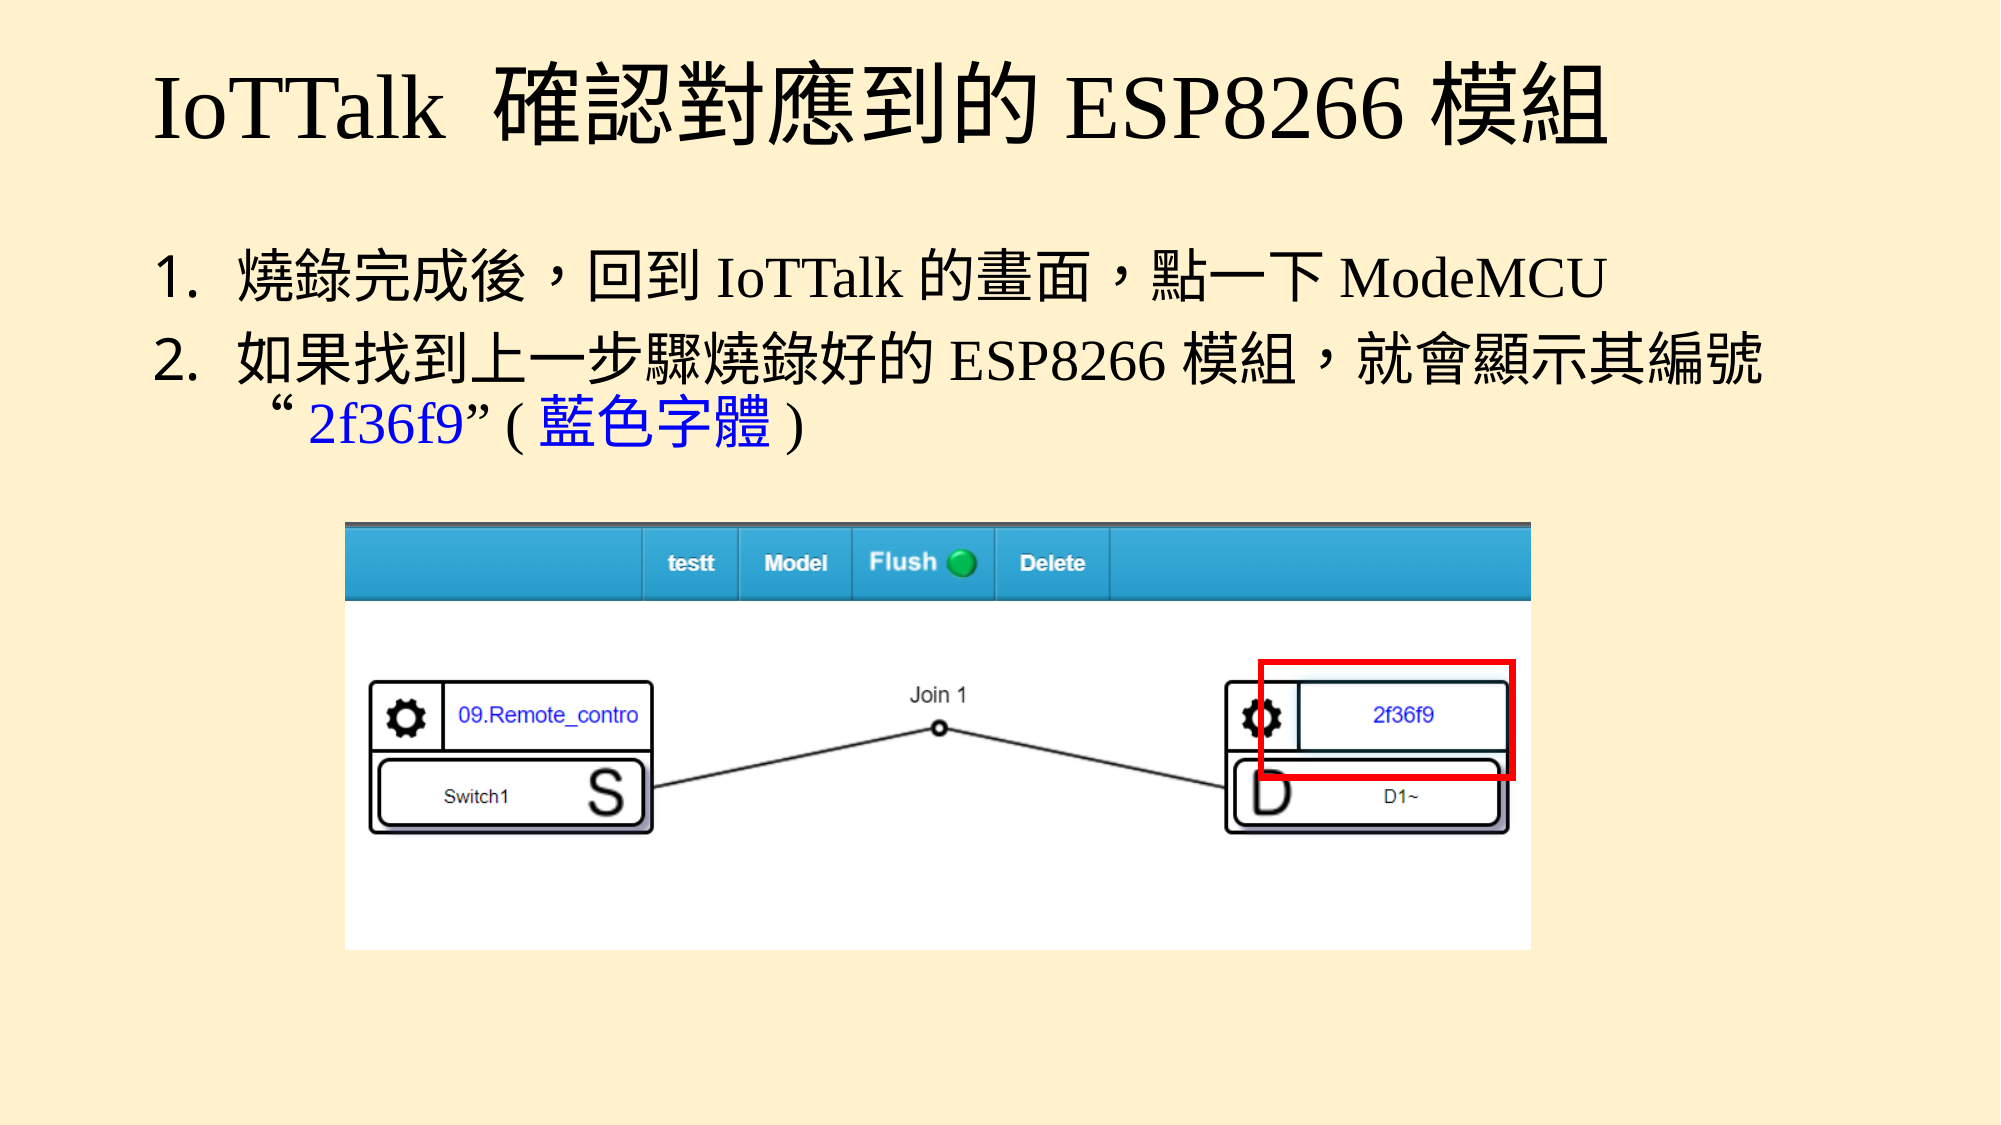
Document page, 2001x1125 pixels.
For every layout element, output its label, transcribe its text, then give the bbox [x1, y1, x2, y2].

picture [345, 522, 1531, 950]
title IoTTalk 確認對應到的ESP8266模組 [137, 0, 1863, 218]
list 燒錄完成後，回到IoTTalk的畫面，點一下ModeMCU 如果找到上一步驟燒錄好的ESP8266模組，就會顯示其編號 “2f36f9” (藍色字體) [137, 239, 1980, 502]
